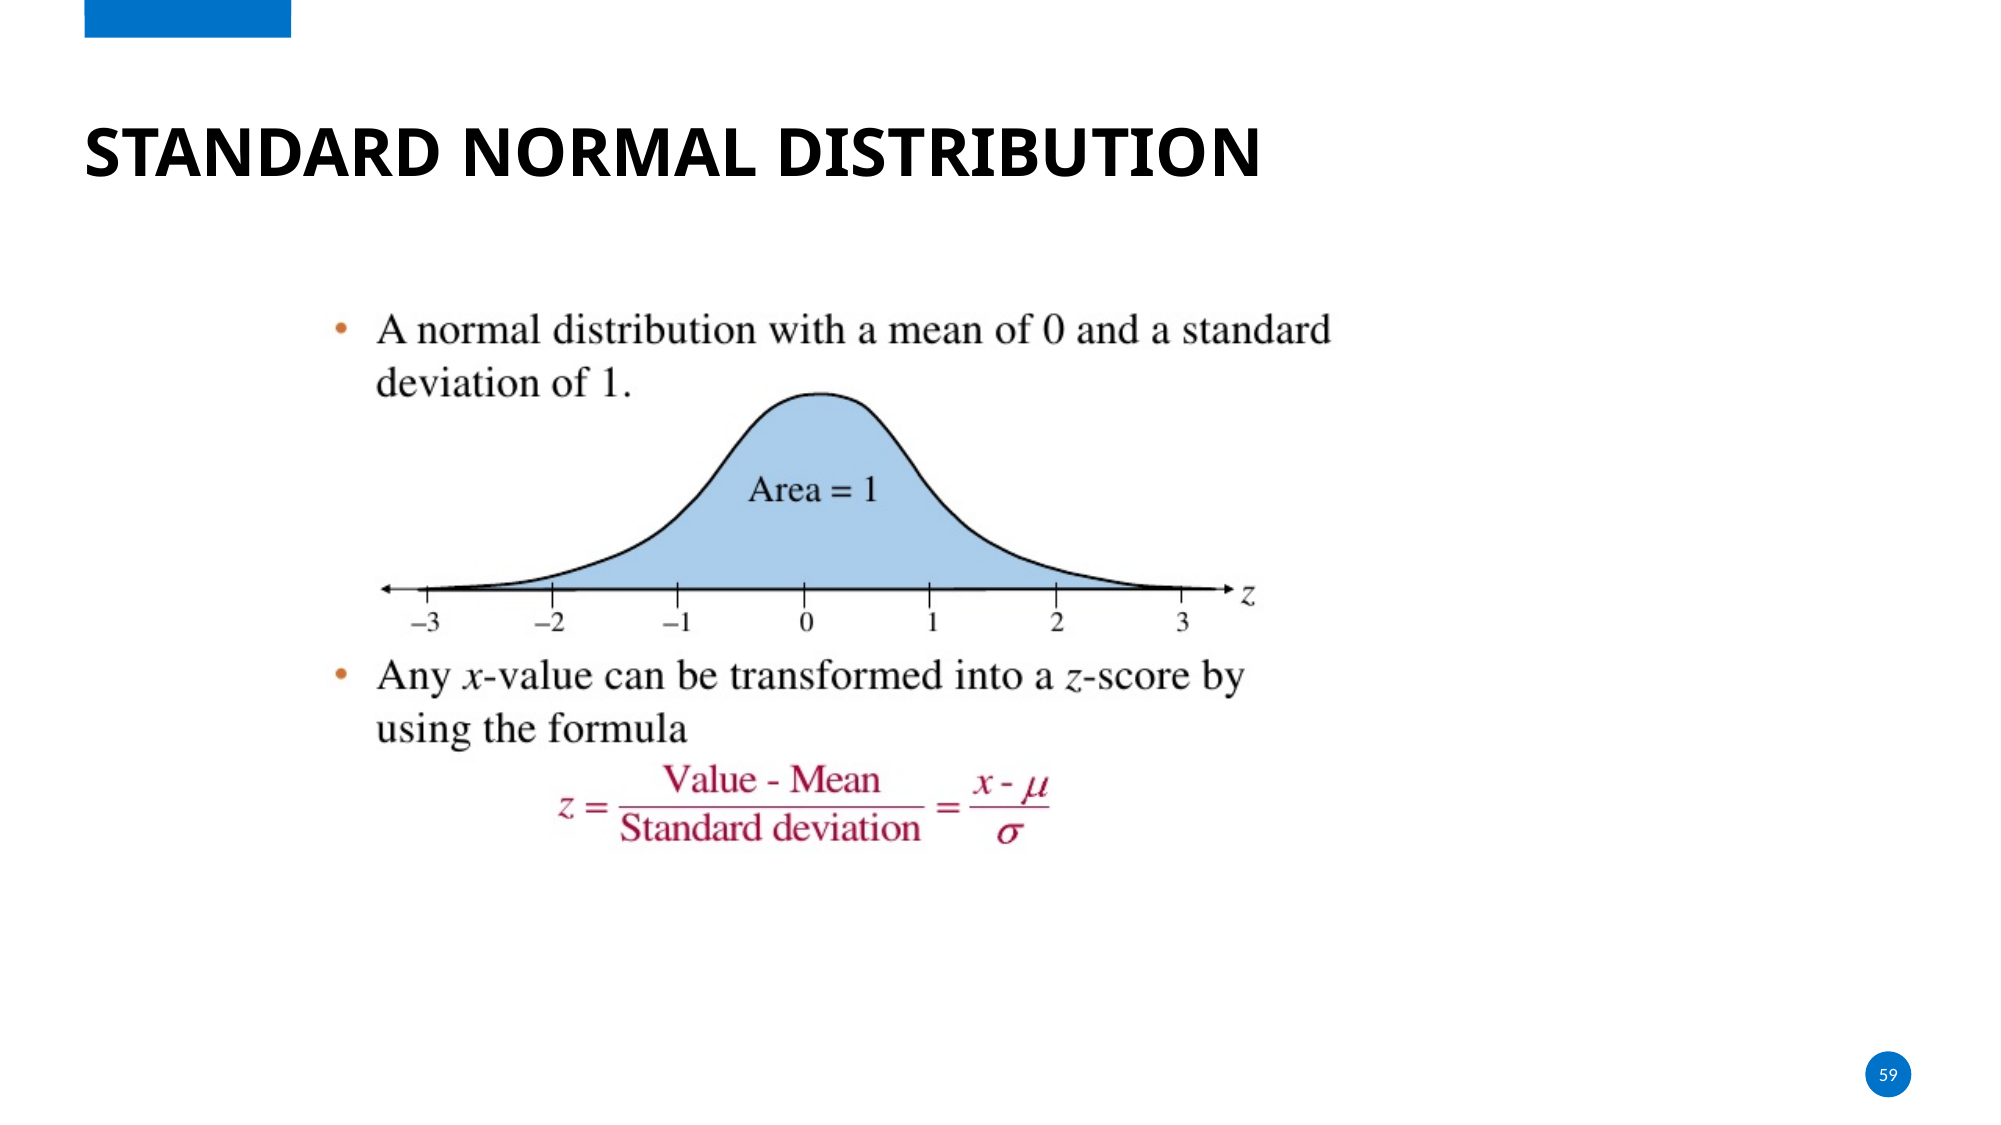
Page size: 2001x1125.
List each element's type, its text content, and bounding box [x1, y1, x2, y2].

slide_number 59 [1864, 1059, 1913, 1090]
title Standard Normal Distribution [84, 40, 1914, 192]
picture [275, 293, 1414, 854]
